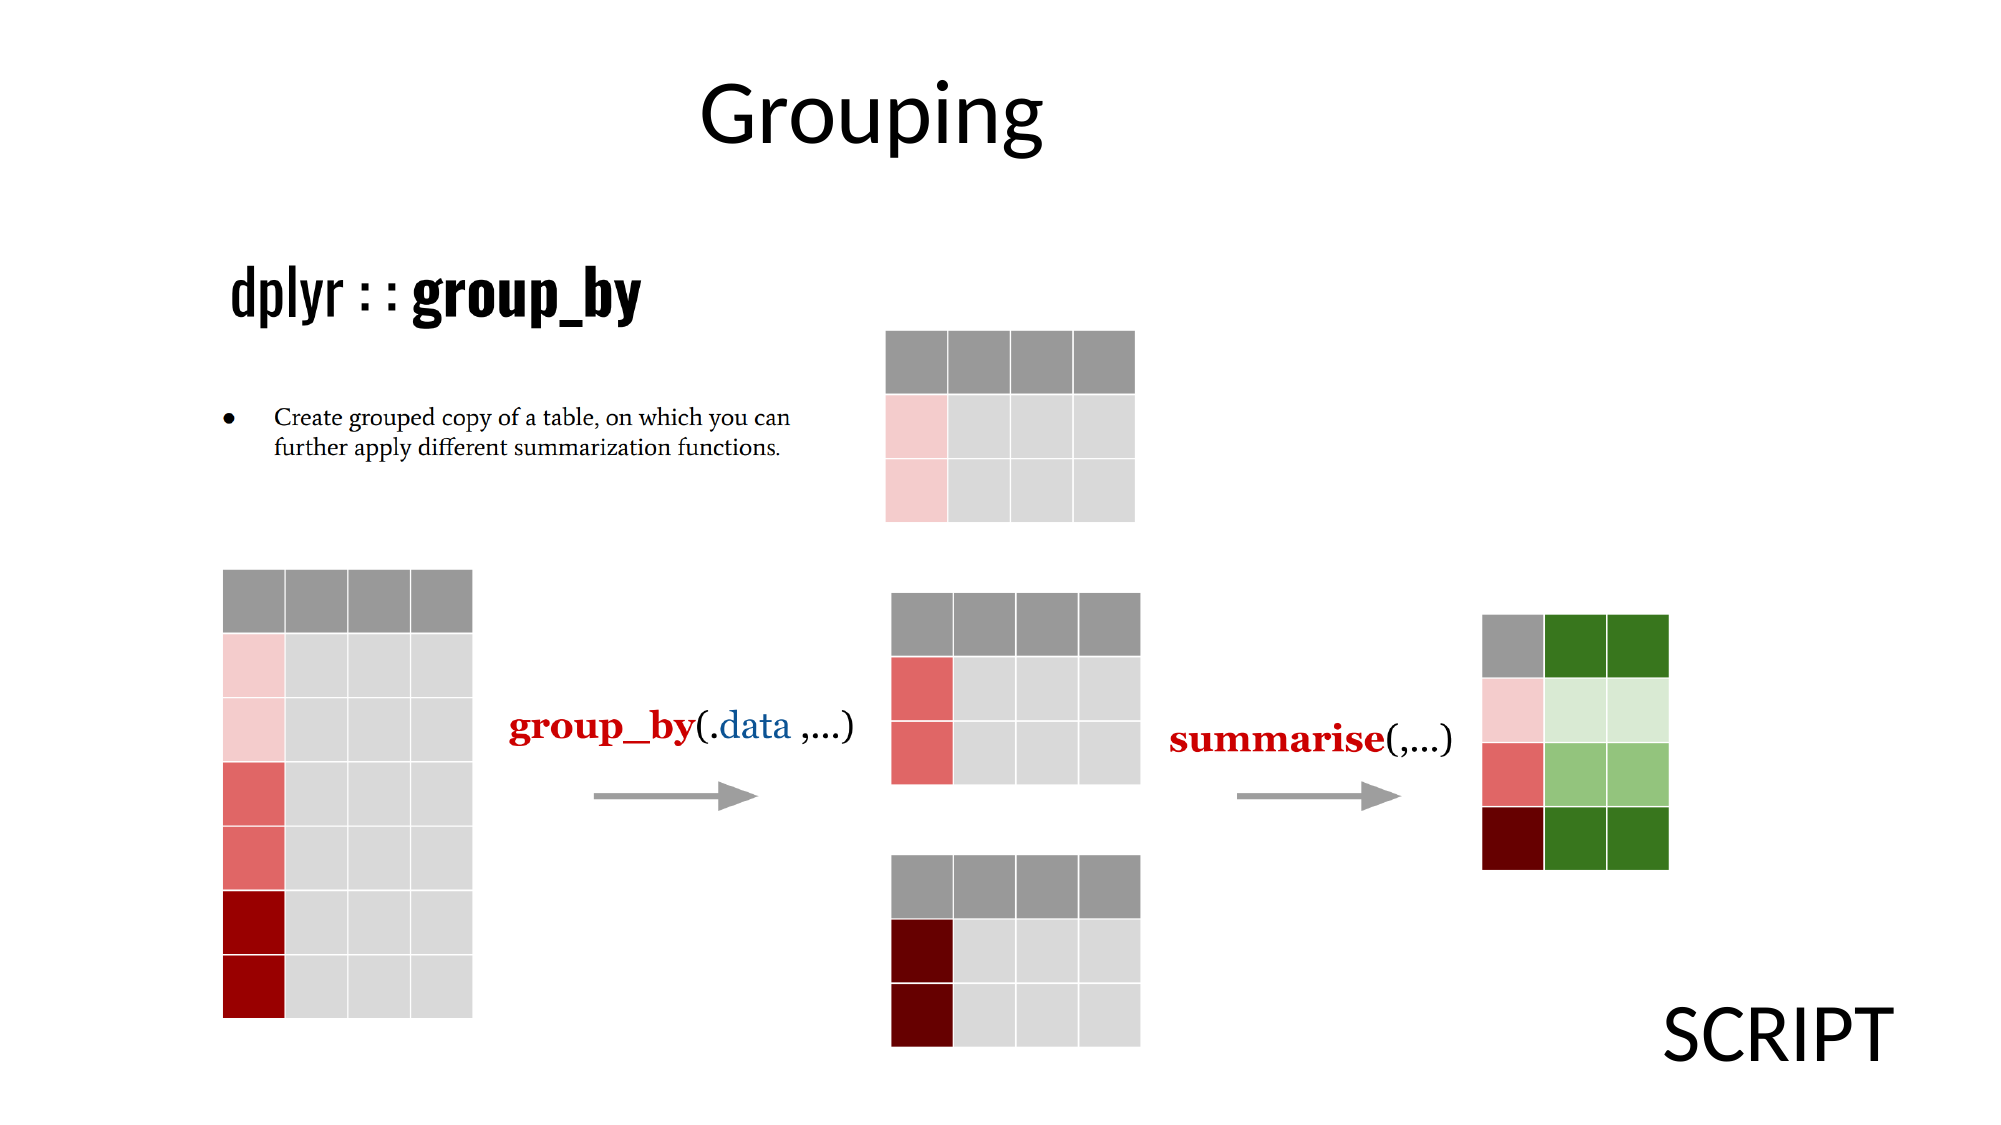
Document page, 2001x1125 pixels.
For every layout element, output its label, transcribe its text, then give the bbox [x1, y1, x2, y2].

picture [189, 241, 1670, 1049]
text_box Grouping [684, 44, 1061, 170]
text_box SCRIPT [1648, 970, 1911, 1086]
